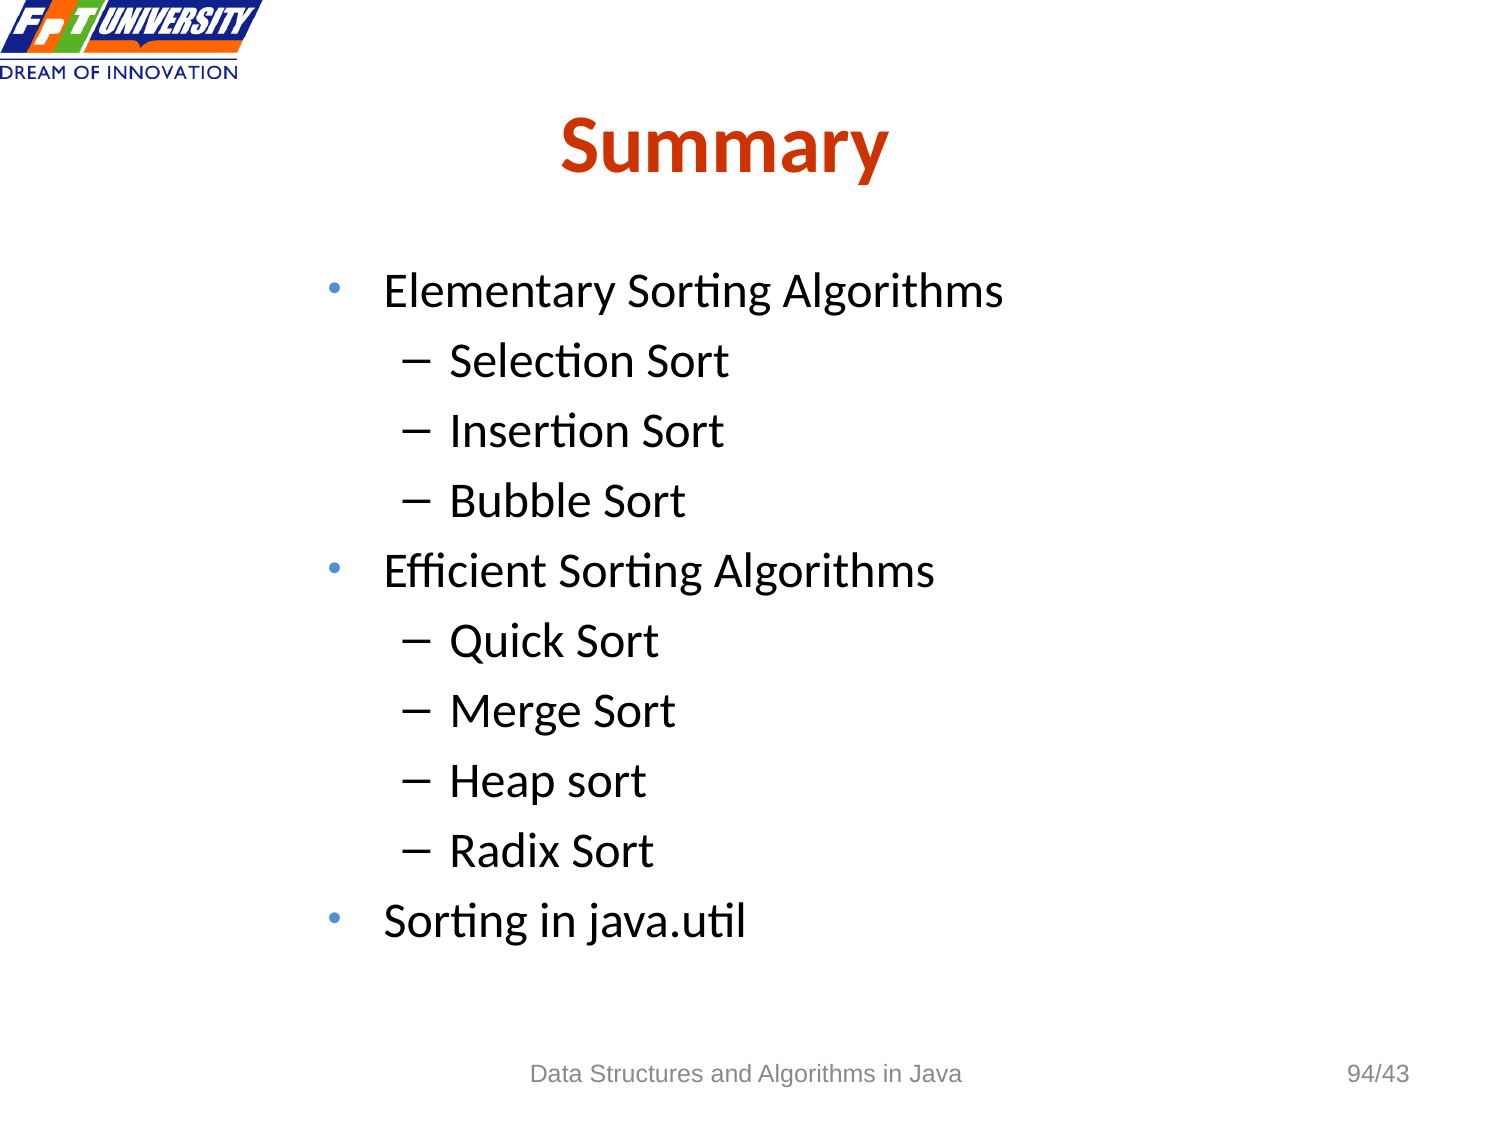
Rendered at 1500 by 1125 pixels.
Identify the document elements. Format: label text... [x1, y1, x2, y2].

slide_number 94/43 [1074, 1042, 1425, 1103]
title Summary [74, 37, 1376, 241]
picture [0, 0, 263, 79]
list Elementary Sorting Algorithms Selection Sort Insertion Sort Bubble Sort Efficient Sorting Algorithms Quick Sort Merge Sort Heap sort Radix Sort Sorting in java.util [312, 249, 1188, 993]
footer Data Structures and Algorithms in Java [474, 1042, 1025, 1103]
